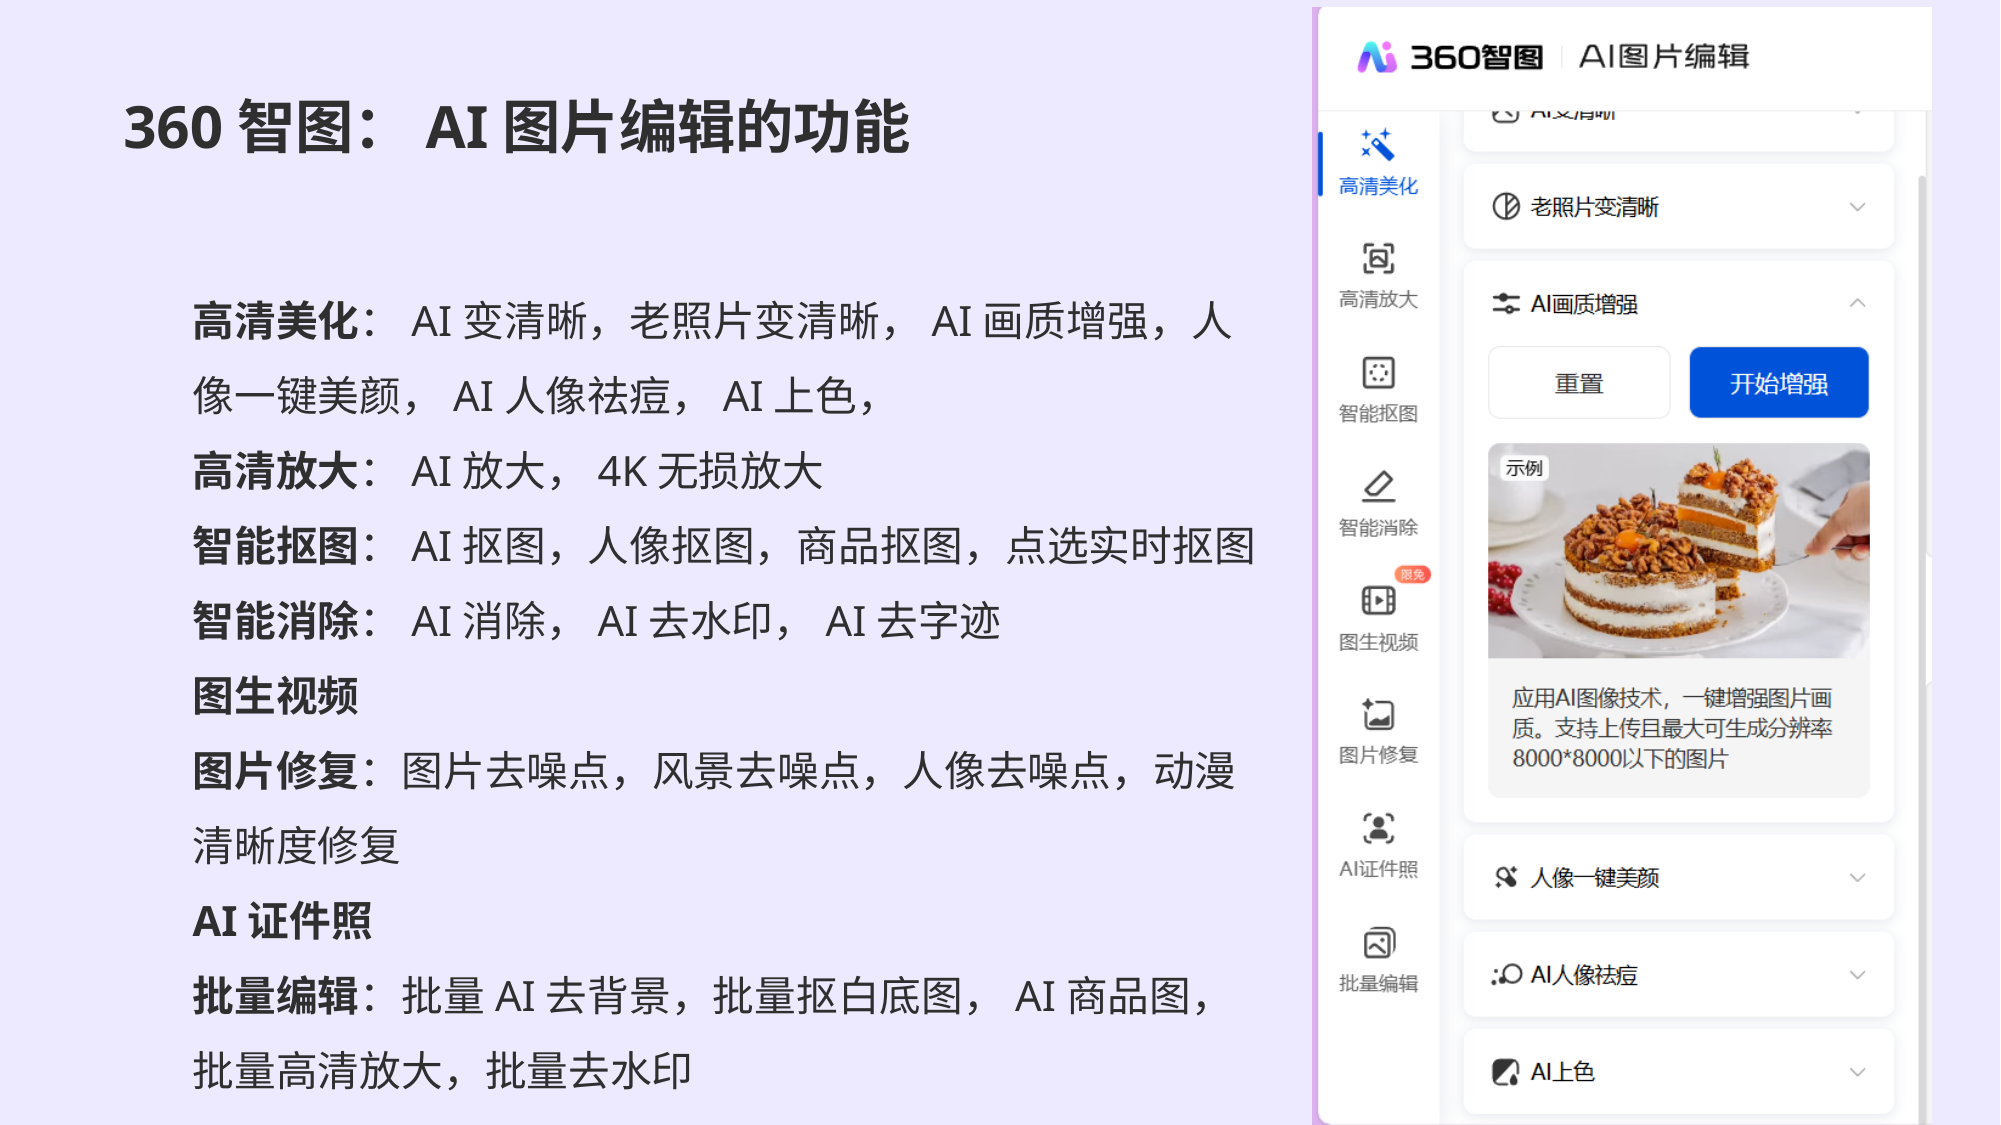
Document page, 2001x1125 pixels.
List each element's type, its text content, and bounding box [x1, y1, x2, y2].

text_box 高清美化：AI变清晰，老照片变清晰，AI画质增强，人像一键美颜，AI人像祛痘，AI上色， 高清放大：AI放大，4K无损放大 智能抠图：AI抠图，人像抠图，商品抠图，点选实时抠图 智能消除：AI消除，AI去水印，AI去字迹 图生视频 图片修复：图片去噪点，风景去噪点，人像去噪点，动漫清晰度修复 AI证件照 批量编辑：批量AI去背景，批量抠白底图，AI商品图，批量高清放大，批量去水印 [174, 252, 1277, 1113]
picture [1312, 7, 1932, 1125]
title 360智图：AI图片编辑的功能 [108, 0, 1890, 169]
